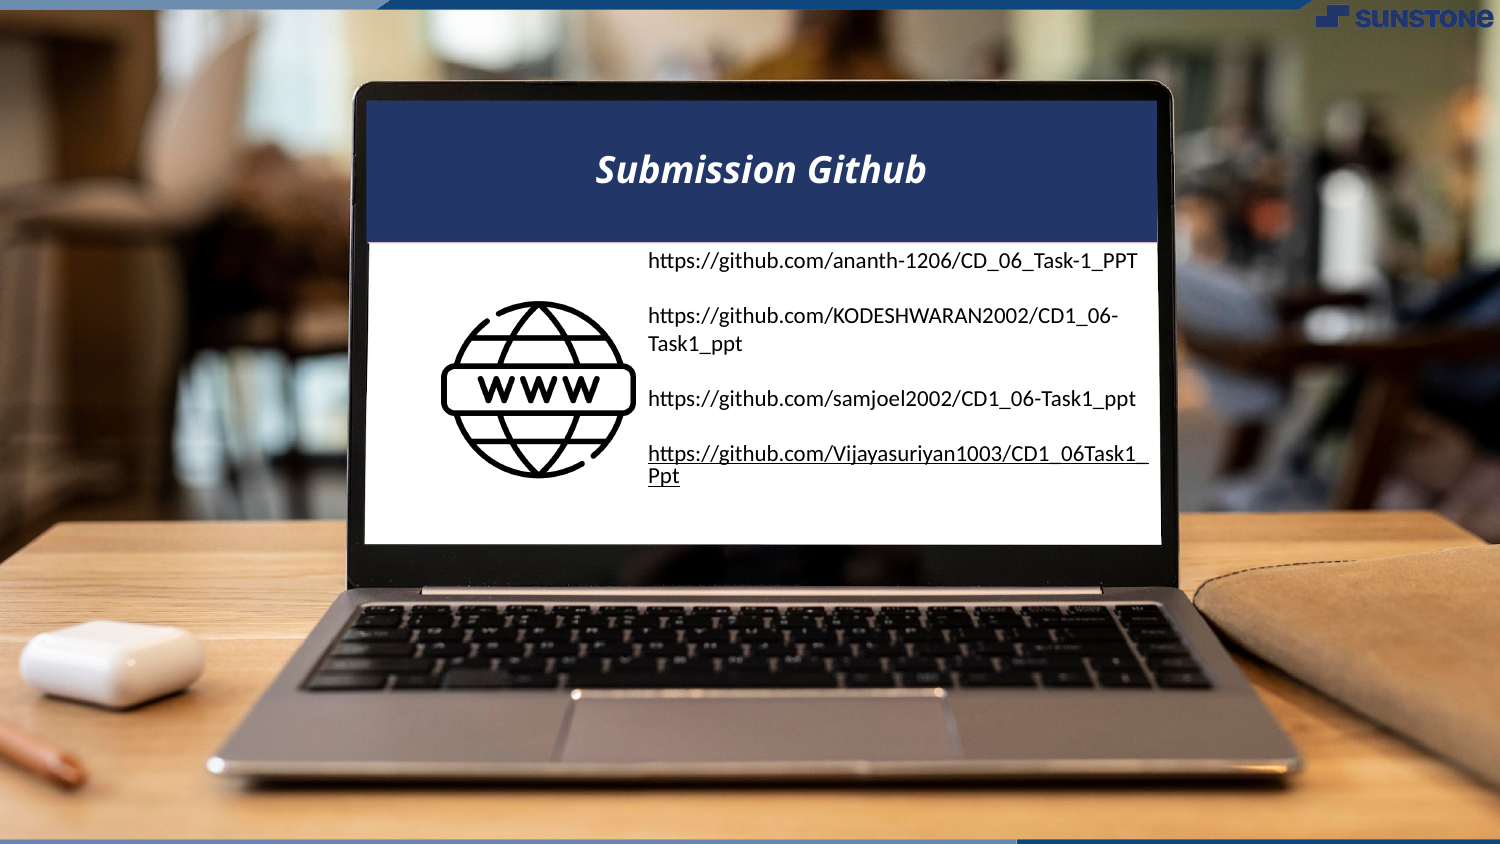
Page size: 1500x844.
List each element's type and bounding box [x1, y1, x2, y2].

text_box [0, 0, 1500, 844]
